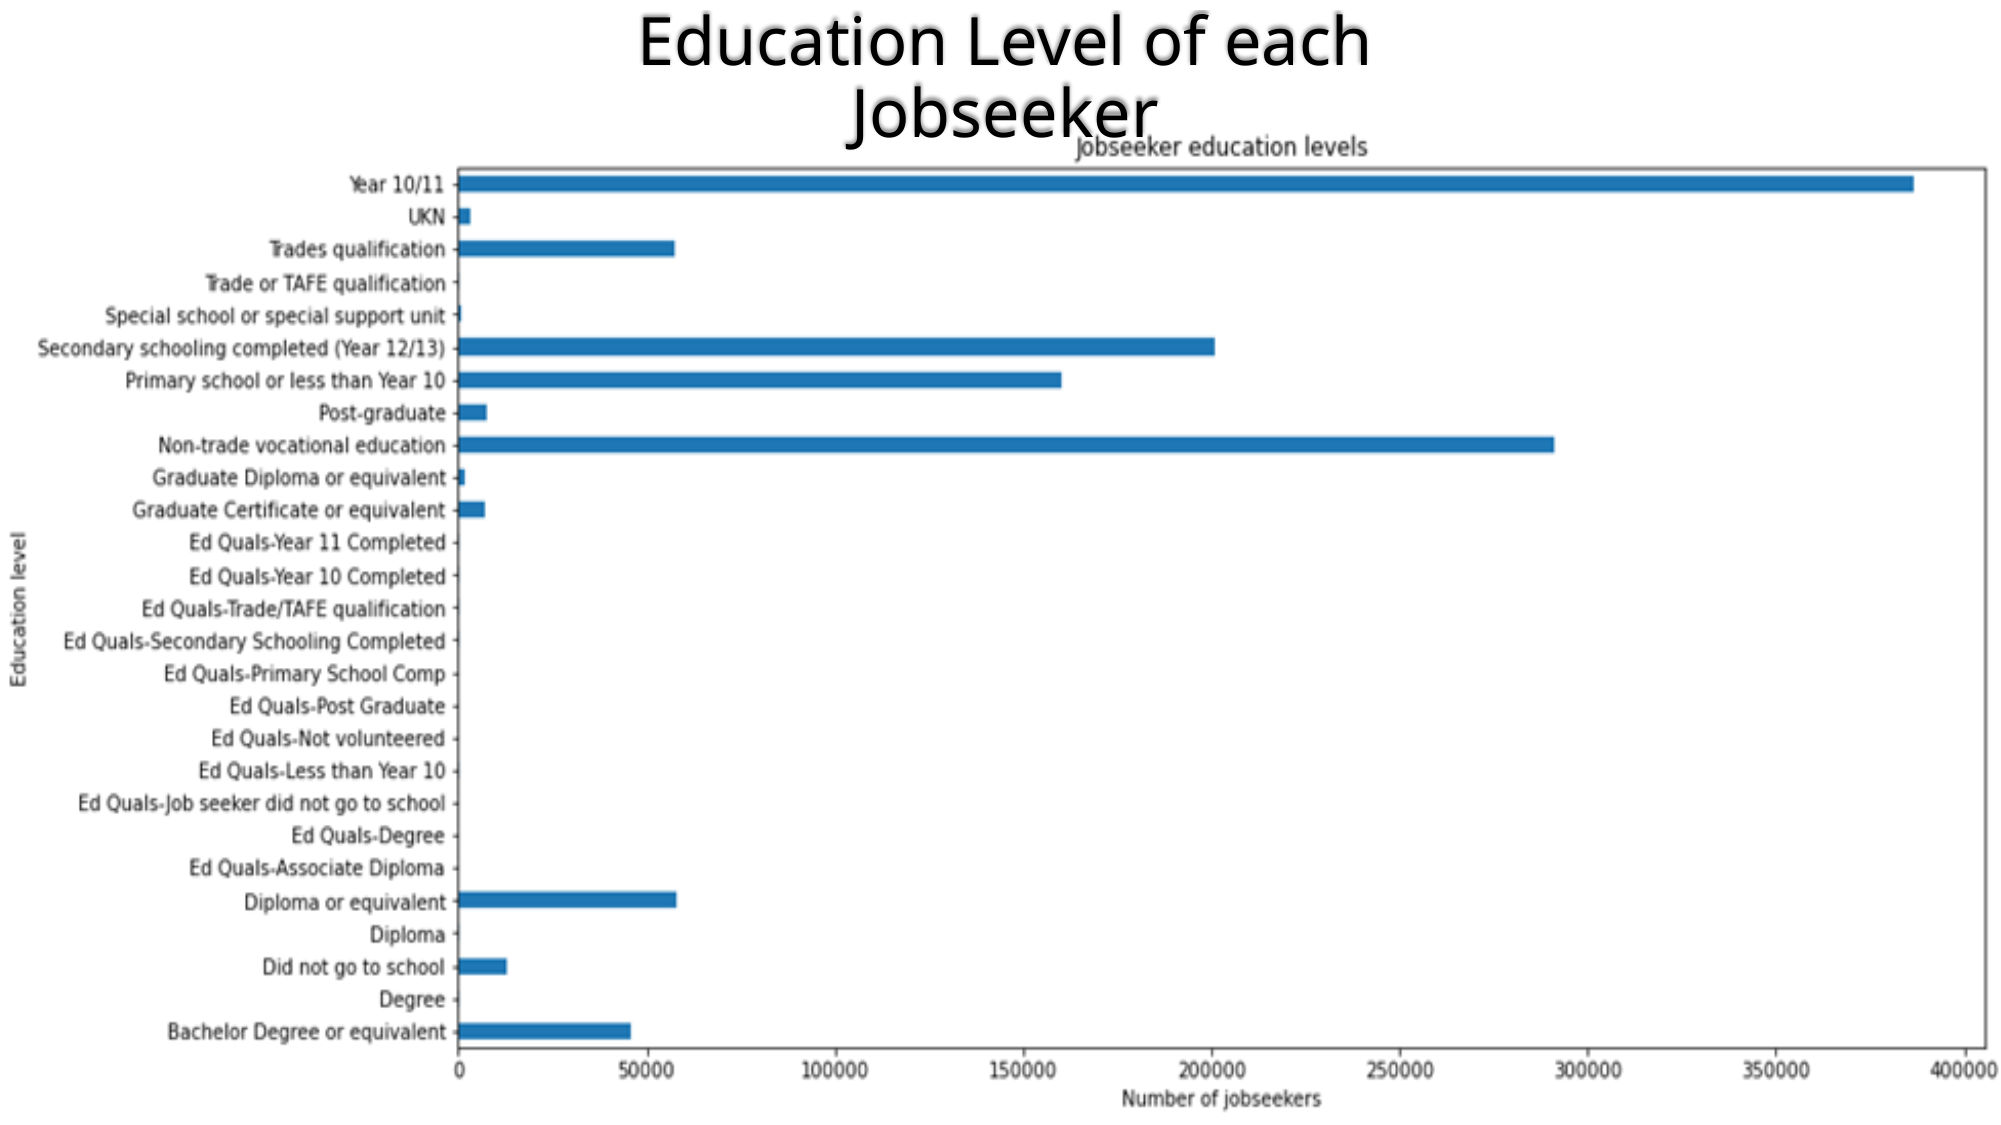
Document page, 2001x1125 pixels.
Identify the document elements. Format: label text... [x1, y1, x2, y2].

title Education Level of each Jobseeker [515, 18, 1496, 117]
picture [0, 122, 2000, 1125]
